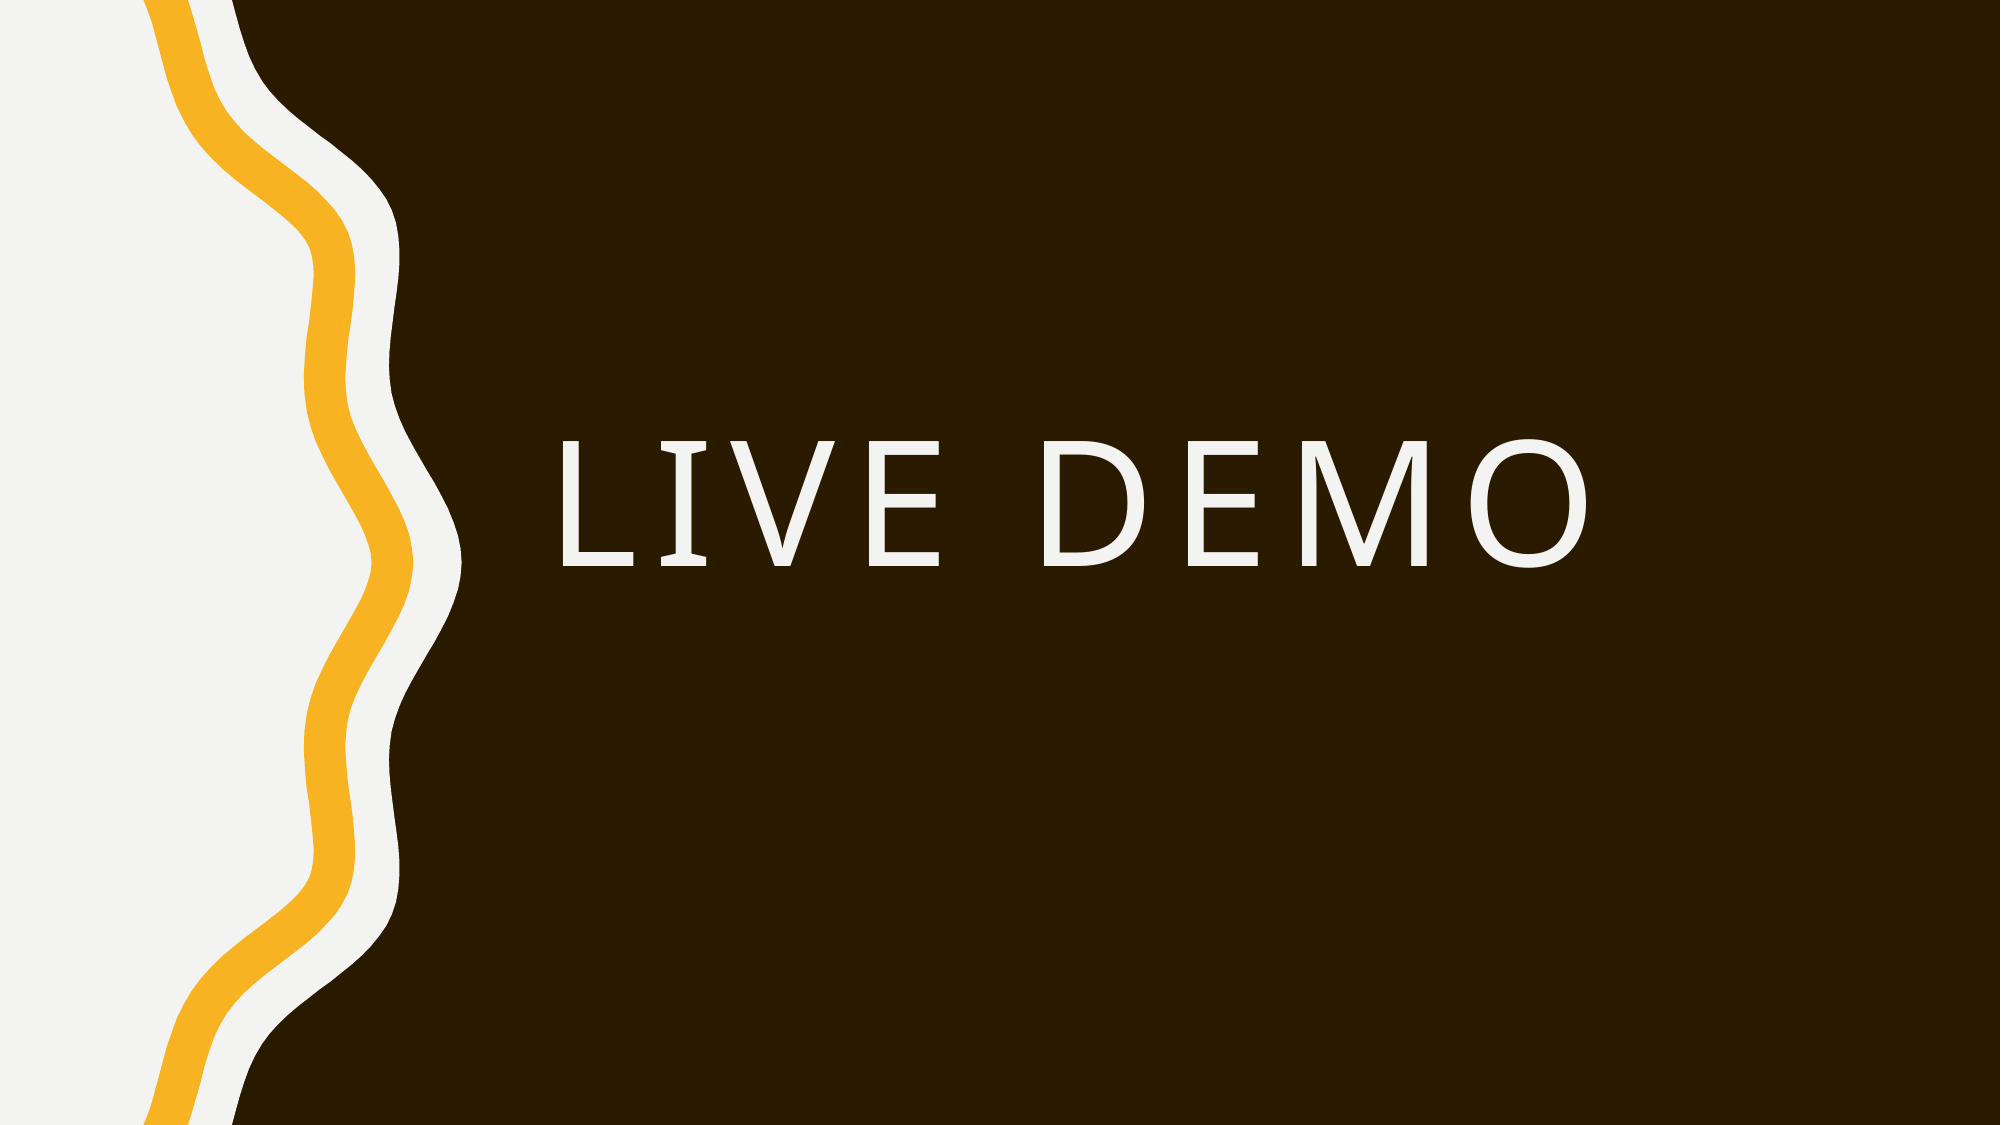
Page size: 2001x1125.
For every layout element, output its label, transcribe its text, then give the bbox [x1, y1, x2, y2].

title Live Demo [531, 176, 1875, 843]
